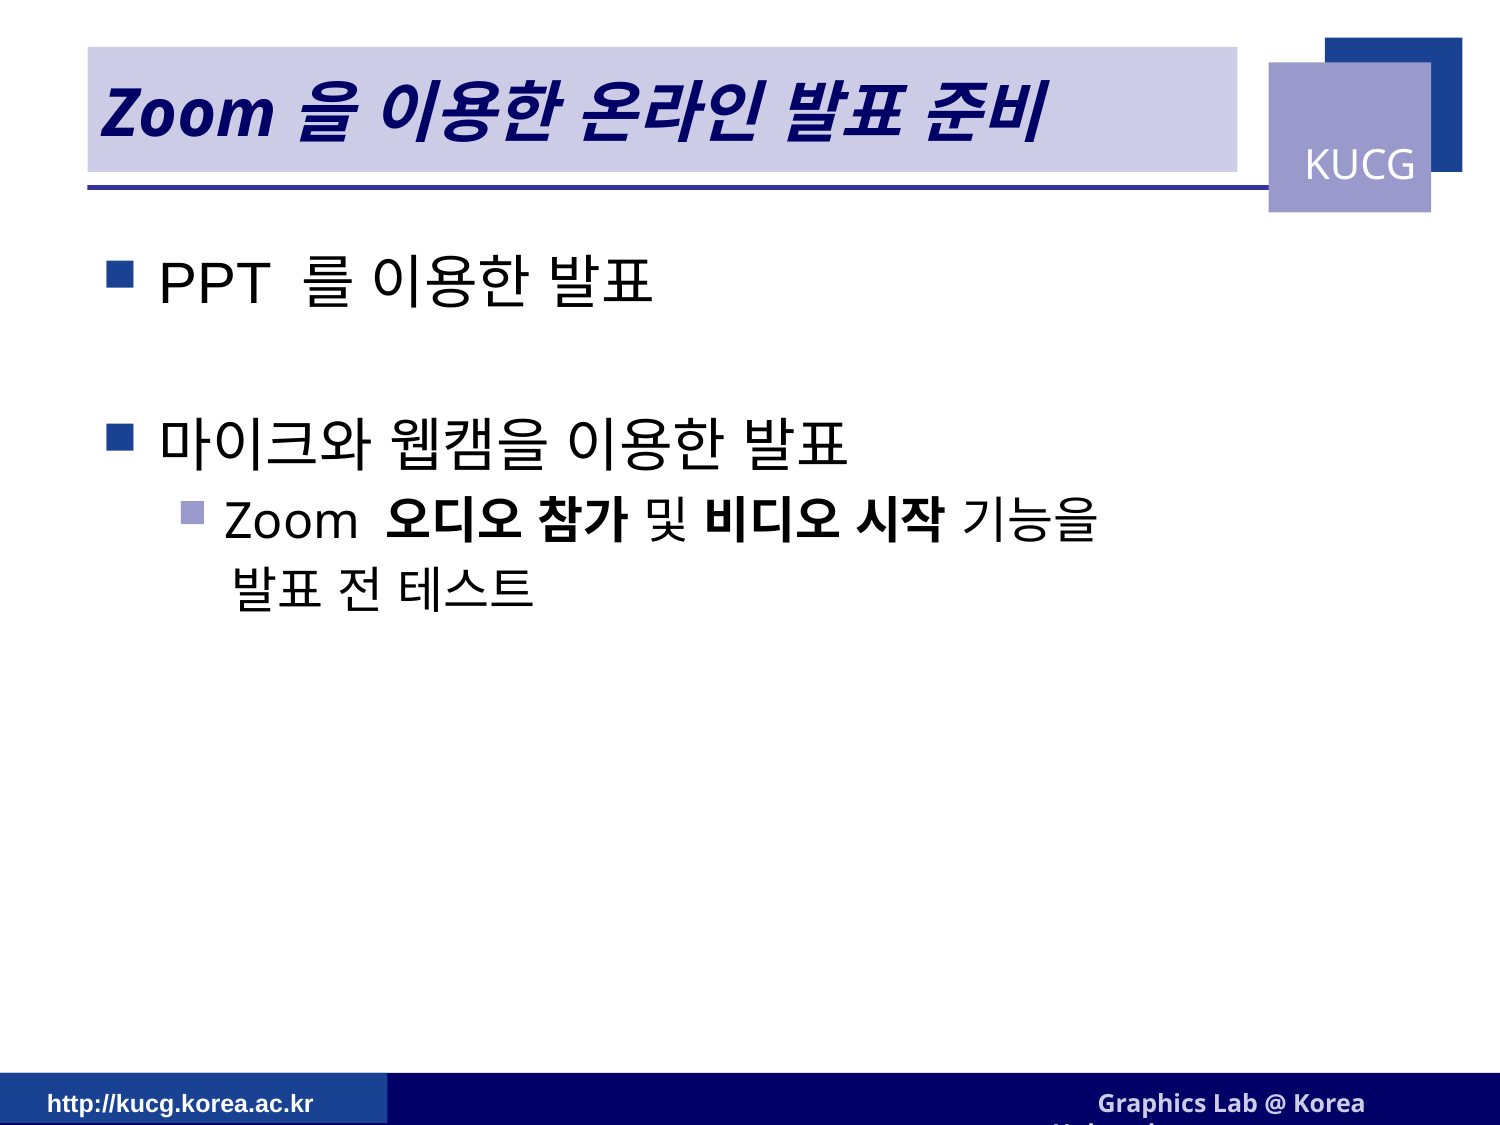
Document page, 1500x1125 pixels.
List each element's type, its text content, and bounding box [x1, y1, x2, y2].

title Zoom을 이용한 온라인 발표 준비 [87, 46, 1238, 172]
list PPT 를 이용한 발표 마이크와 웹캠을 이용한 발표 Zoom 오디오 참가 및 비디오 시작 기능을 발표 전 테스트 [87, 237, 1425, 1013]
footer http://kucg.korea.ac.kr [5, 1079, 356, 1118]
